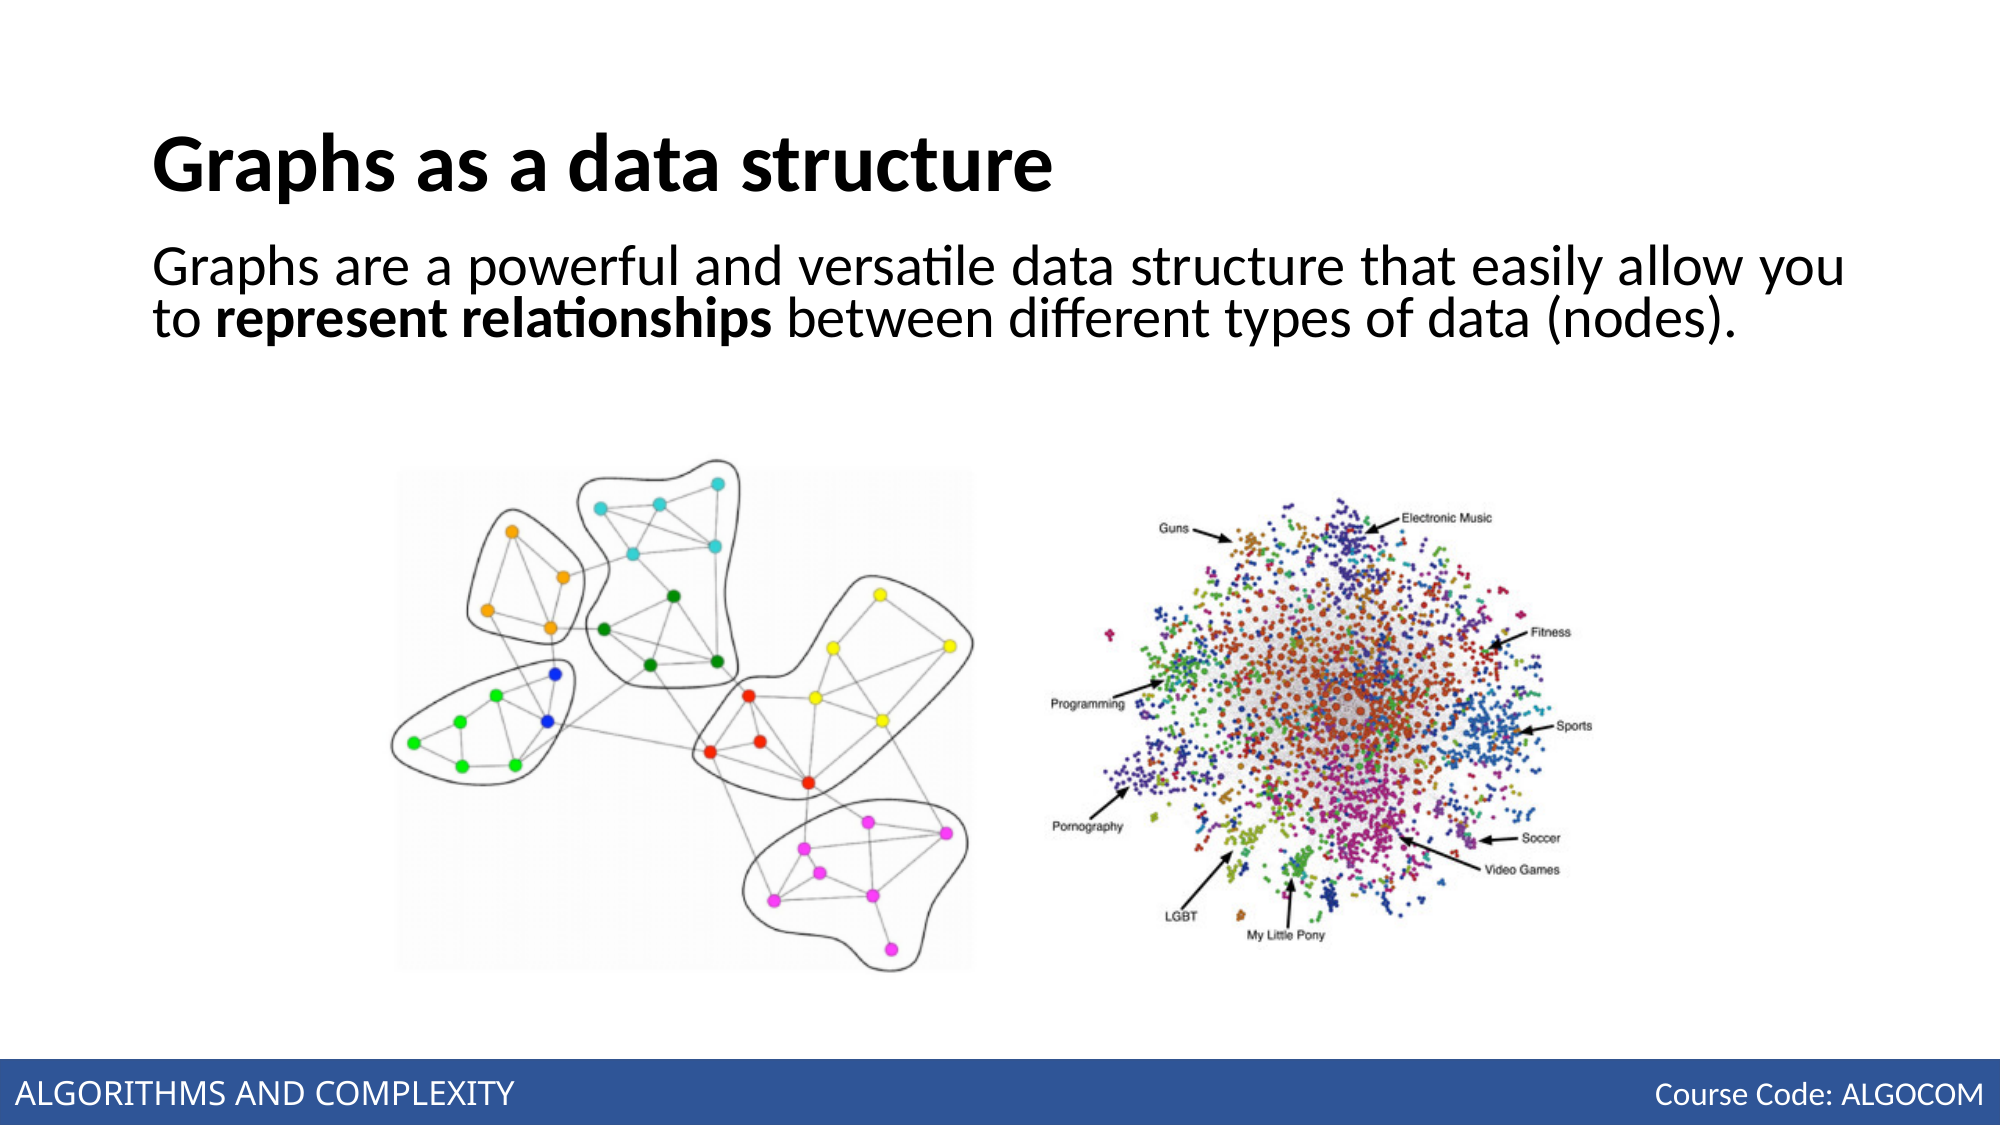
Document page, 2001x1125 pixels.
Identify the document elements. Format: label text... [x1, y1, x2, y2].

picture [1044, 490, 1600, 950]
text_box ALGORITHMS AND COMPLEXITY [0, 1064, 595, 1120]
text_box [0, 1059, 2000, 1125]
title Graphs as a data structure [137, 59, 1863, 235]
text_box Course Code: ALGOCOM [1516, 1064, 2000, 1120]
list Graphs are a powerful and versatile data structure that easily allow you to represent relationships between different types of data (nodes). [137, 235, 1863, 950]
picture [356, 450, 1001, 990]
